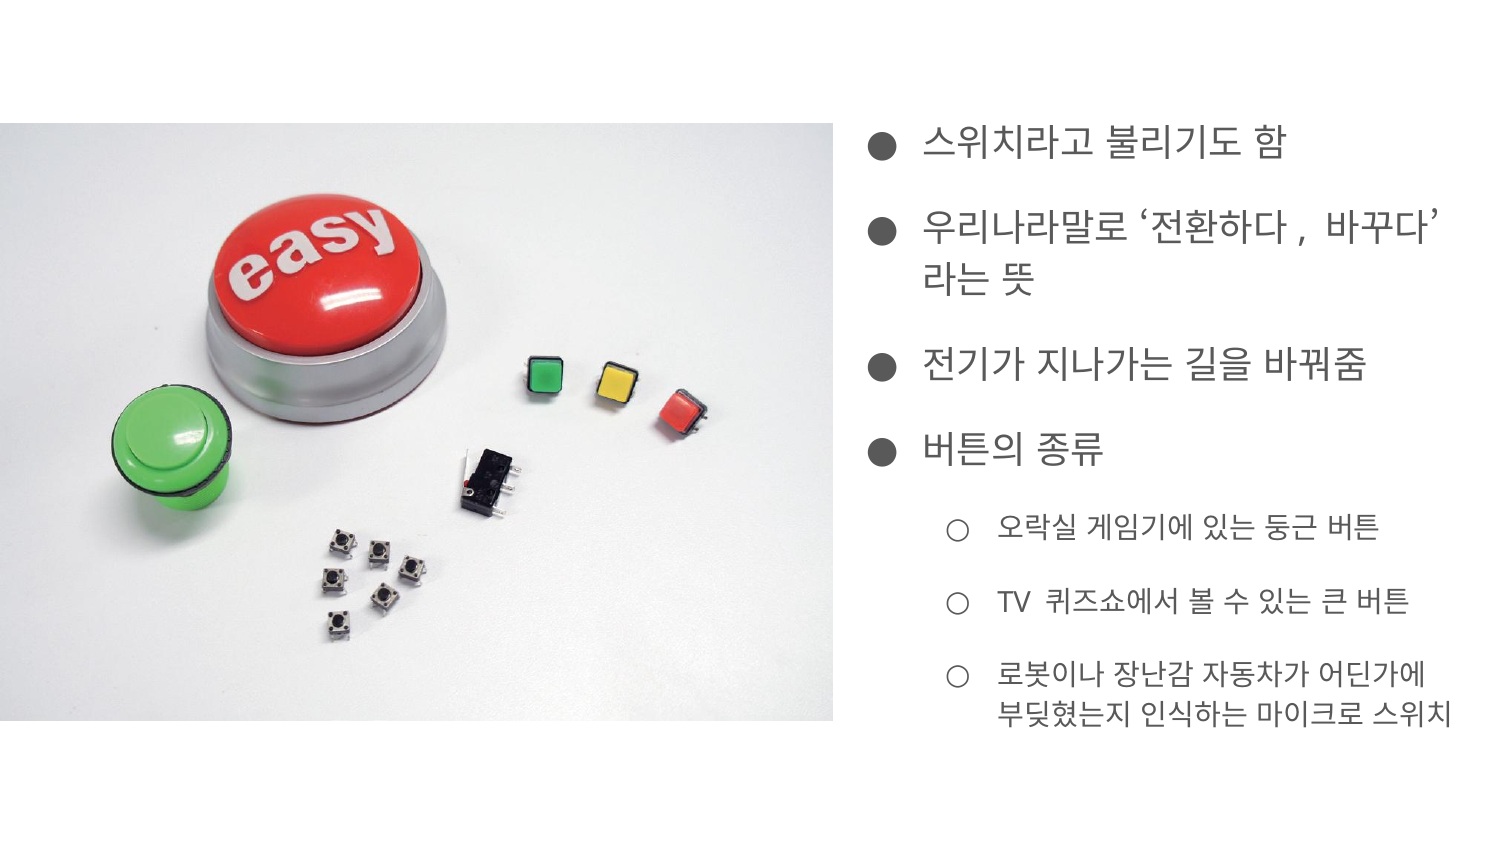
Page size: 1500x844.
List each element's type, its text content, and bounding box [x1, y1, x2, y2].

picture [0, 123, 833, 721]
list 스위치라고 불리기도 함 우리나라말로 ‘전환하다, 바꾸다’라는 뜻 전기가 지나가는 길을 바꿔줌 버튼의 종류 오락실 게임기에 있는 둥근 버튼 TV 퀴즈쇼에서 볼 수 있는 큰 버튼 로봇이나 장난감 자동차가 어딘가에 부딪혔는지 인식하는 마이크로 스위치 [832, 0, 1500, 844]
